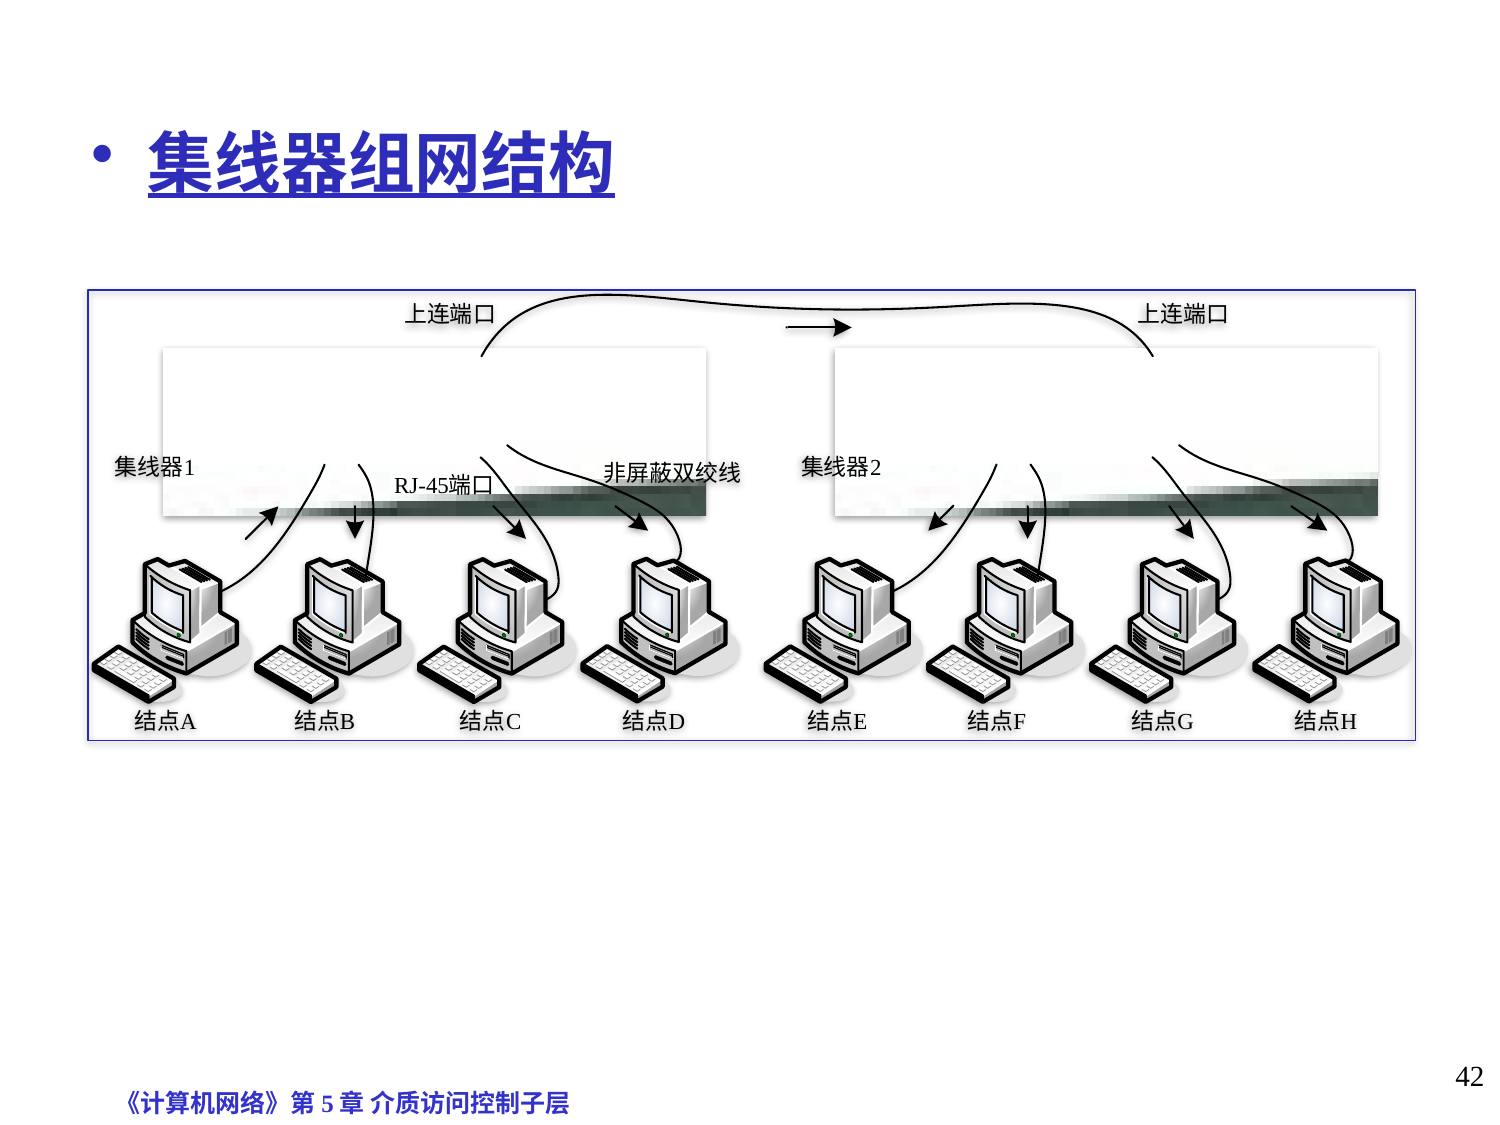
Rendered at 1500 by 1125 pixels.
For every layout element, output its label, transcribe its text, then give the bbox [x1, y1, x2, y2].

slide_number 42 [1187, 1049, 1500, 1125]
footer 《计算机网络》第5章 介质访问控制子层 [100, 1049, 976, 1125]
list 集线器组网结构 [76, 113, 1388, 859]
picture [88, 290, 1416, 740]
